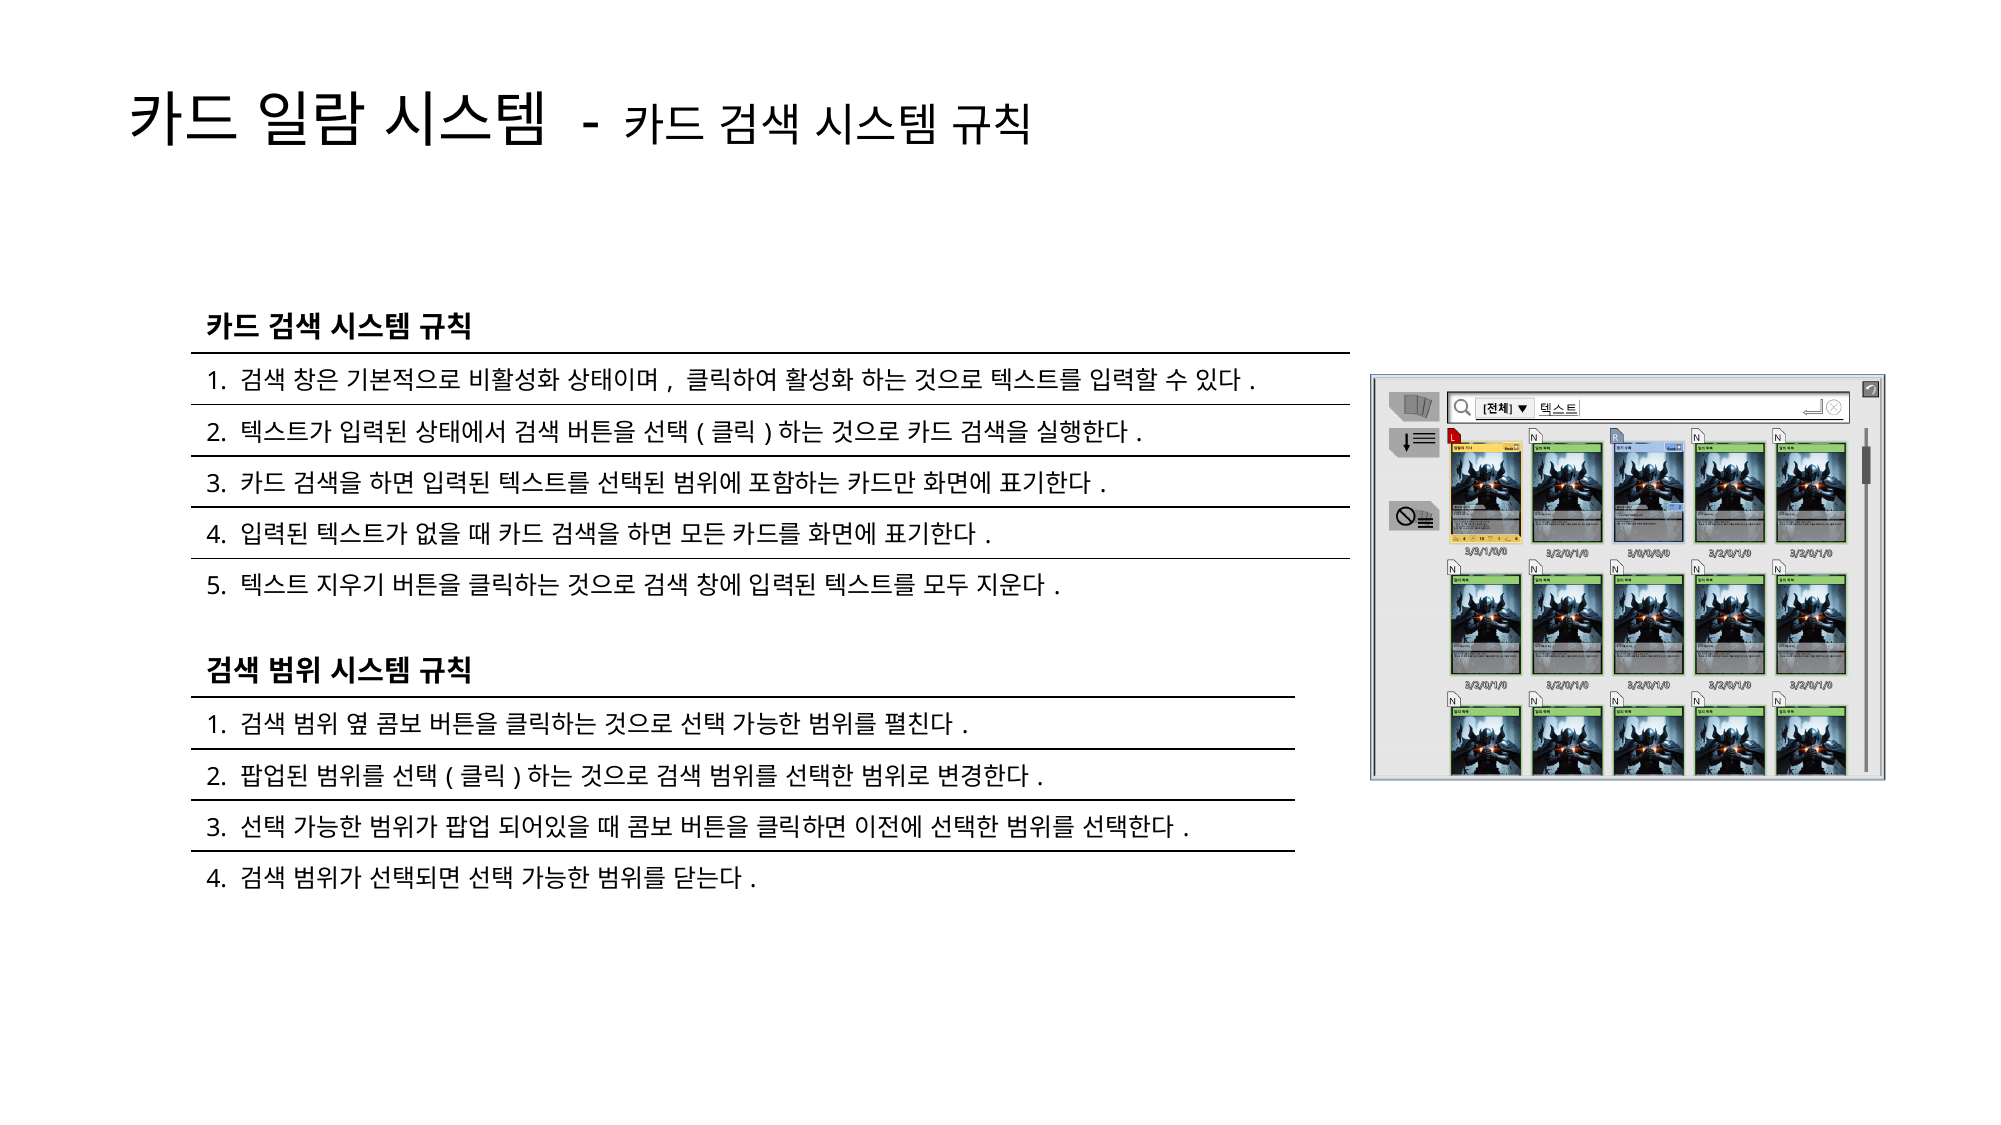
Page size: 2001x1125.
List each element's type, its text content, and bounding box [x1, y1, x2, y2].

table_cell 3. 선택 가능한 범위가 팝업 되어있을 때 콤보 버튼을 클릭하면 이전에 선택한 범위를 선택한다. [191, 801, 1295, 850]
table_cell 1. 검색 창은 기본적으로 비활성화 상태이며, 클릭하여 활성화 하는 것으로 텍스트를 입력할 수 있다. [191, 354, 1350, 404]
table_cell 3. 카드 검색을 하면 입력된 텍스트를 선택된 범위에 포함하는 카드만 화면에 표기한다. [191, 457, 1350, 506]
table_cell 5. 텍스트 지우기 버튼을 클릭하는 것으로 검색 창에 입력된 텍스트를 모두 지운다. [191, 559, 1350, 610]
table_cell 4. 검색 범위가 선택되면 선택 가능한 범위를 닫는다. [191, 852, 1295, 903]
table_cell 2. 팝업된 범위를 선택(클릭)하는 것으로 검색 범위를 선택한 범위로 변경한다. [191, 750, 1295, 799]
table_header 카드 검색 시스템 규칙 [191, 296, 1350, 352]
table_cell 2. 텍스트가 입력된 상태에서 검색 버튼을 선택(클릭)하는 것으로 카드 검색을 실행한다. [191, 405, 1350, 455]
table_cell 1. 검색 범위 옆 콤보 버튼을 클릭하는 것으로 선택 가능한 범위를 펼친다. [191, 698, 1295, 748]
table_header 검색 범위 시스템 규칙 [191, 640, 1295, 696]
text_box 카드 일람 시스템 - 카드 검색 시스템 규칙 [113, 63, 1886, 167]
table_cell 4. 입력된 텍스트가 없을 때 카드 검색을 하면 모든 카드를 화면에 표기한다. [191, 508, 1350, 558]
picture [1369, 373, 1886, 781]
